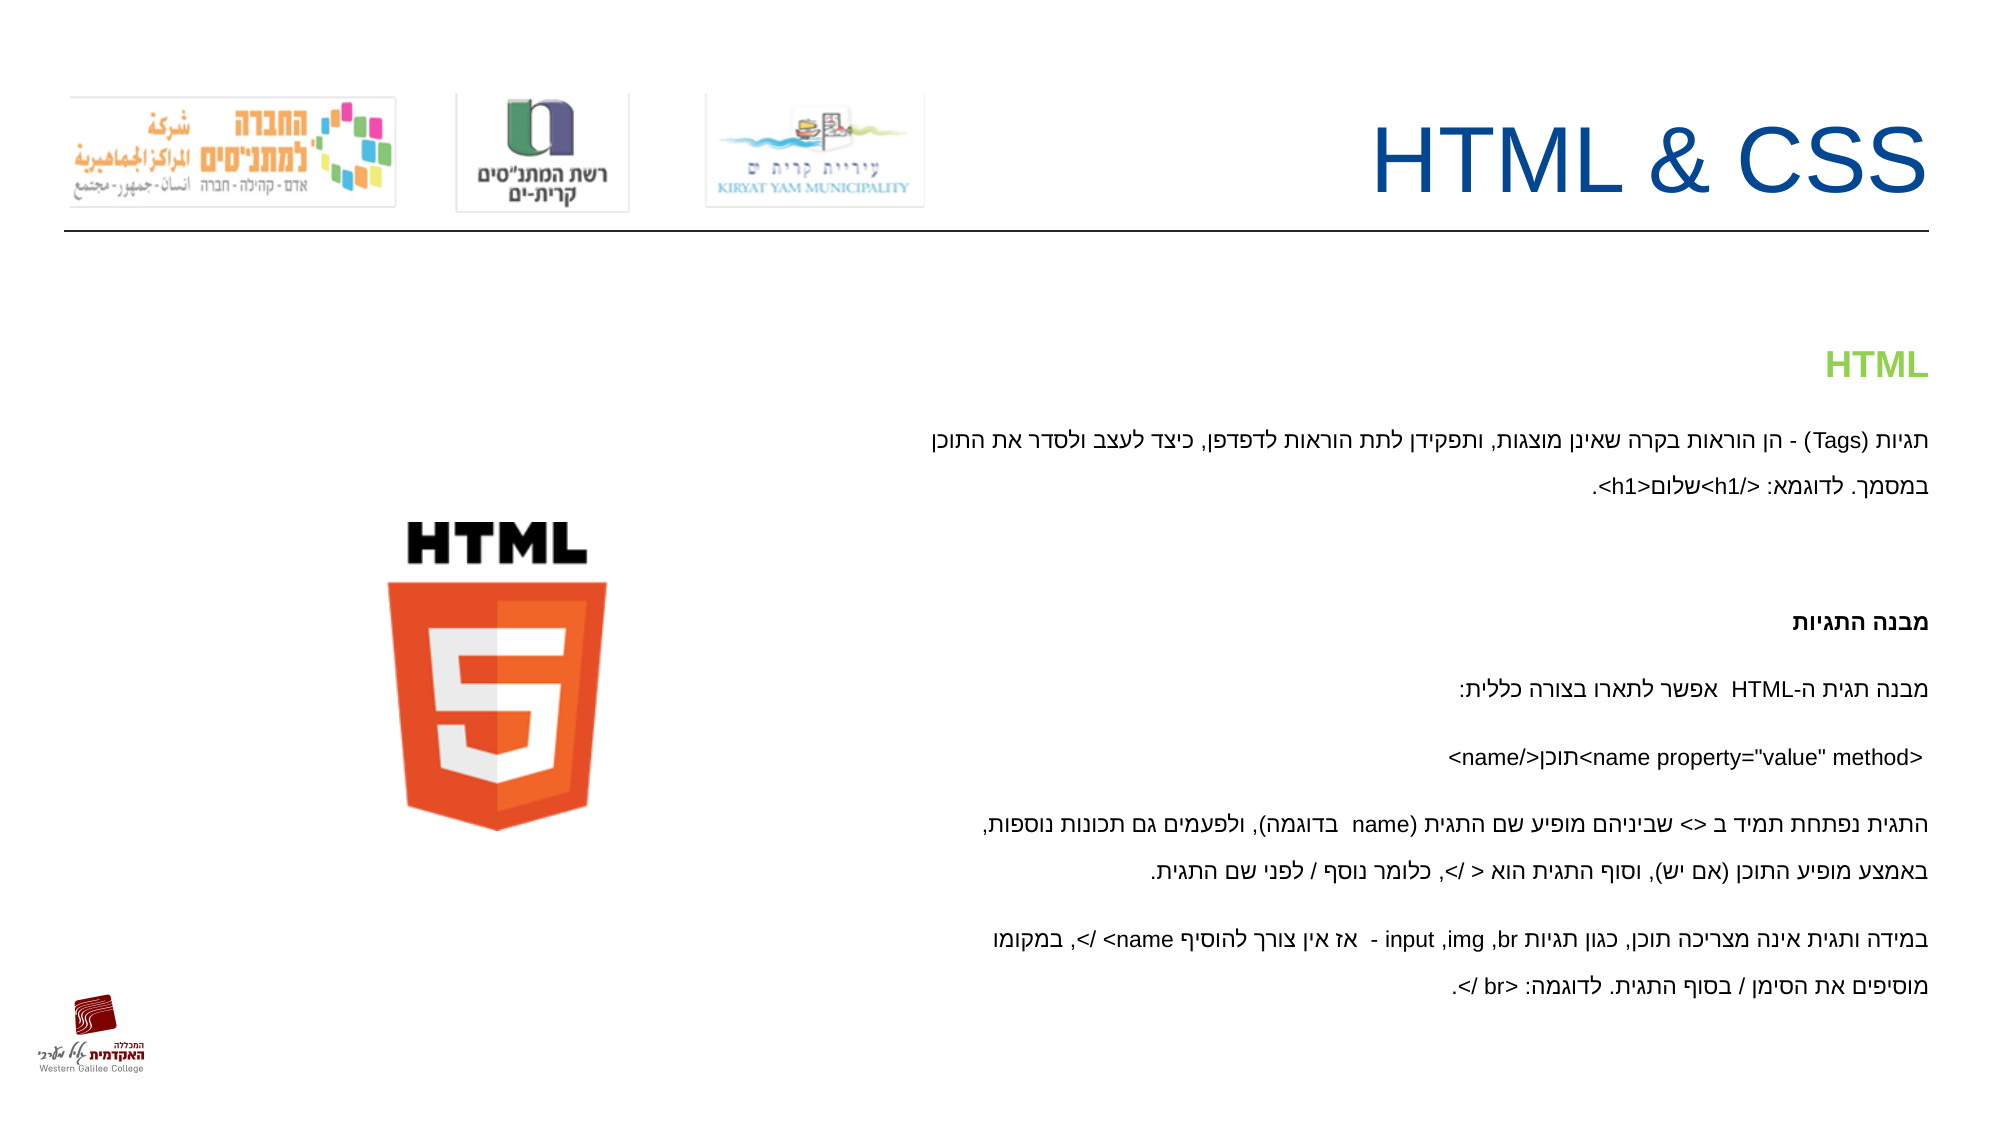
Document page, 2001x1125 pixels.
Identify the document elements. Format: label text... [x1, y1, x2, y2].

text_box HTML תגיות (Tags) - הן הוראות בקרה שאינן מוצגות, ותפקידן לתת הוראות לדפדפן, כיצד לעצב ולסדר את התוכן במסמך. לדוגמא: </h1>שלום<h1>. מבנה התגיות מבנה תגית ה-HTML אפשר לתארו בצורה כללית: <name property="value" method>תוכן</name> התגית נפתחת תמיד ב <> שביניהם מופיע שם התגית (name בדוגמה), ולפעמים גם תכונות נוספות, באמצע מופיע התוכן (אם יש), וסוף התגית הוא < />, כלומר נוסף / לפני שם התגית. במידה ותגית אינה מצריכה תוכן, כגון תגיות input ,img ,br - אז אין צורך להוסיף name> />, במקומו מוסיפים את הסימן / בסוף התגית. לדוגמה: <br />. [924, 309, 1930, 1043]
picture [70, 93, 925, 213]
picture [343, 522, 652, 831]
picture [18, 970, 164, 1116]
title HTML & CSS [64, 55, 1930, 221]
